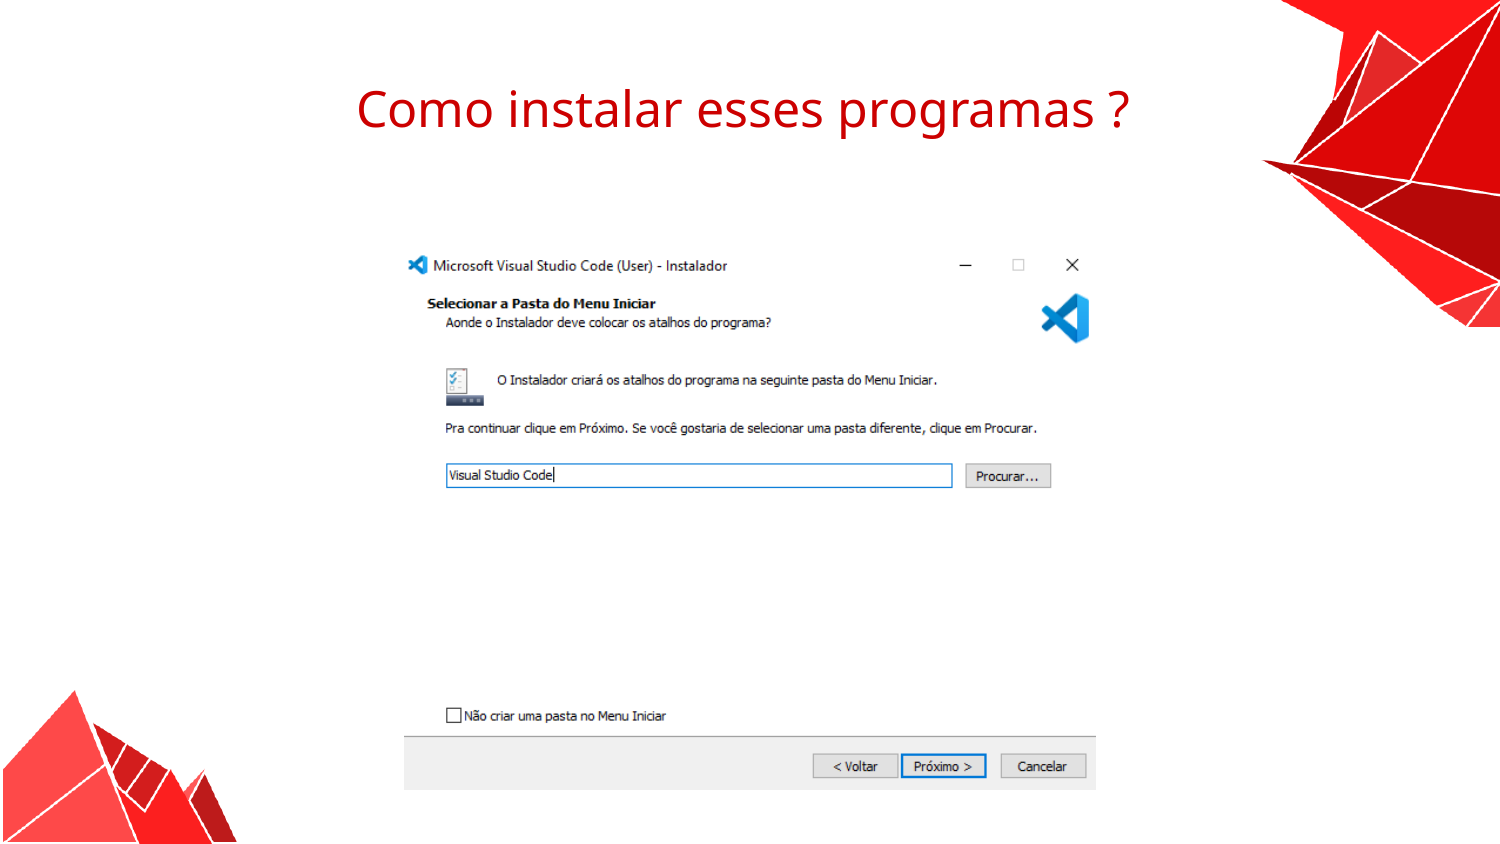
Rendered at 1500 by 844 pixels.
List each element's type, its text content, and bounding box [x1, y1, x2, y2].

text_box [139, 220, 1338, 315]
text_box Como instalar esses programas ? [118, 62, 1382, 157]
picture [0, 0, 1500, 844]
